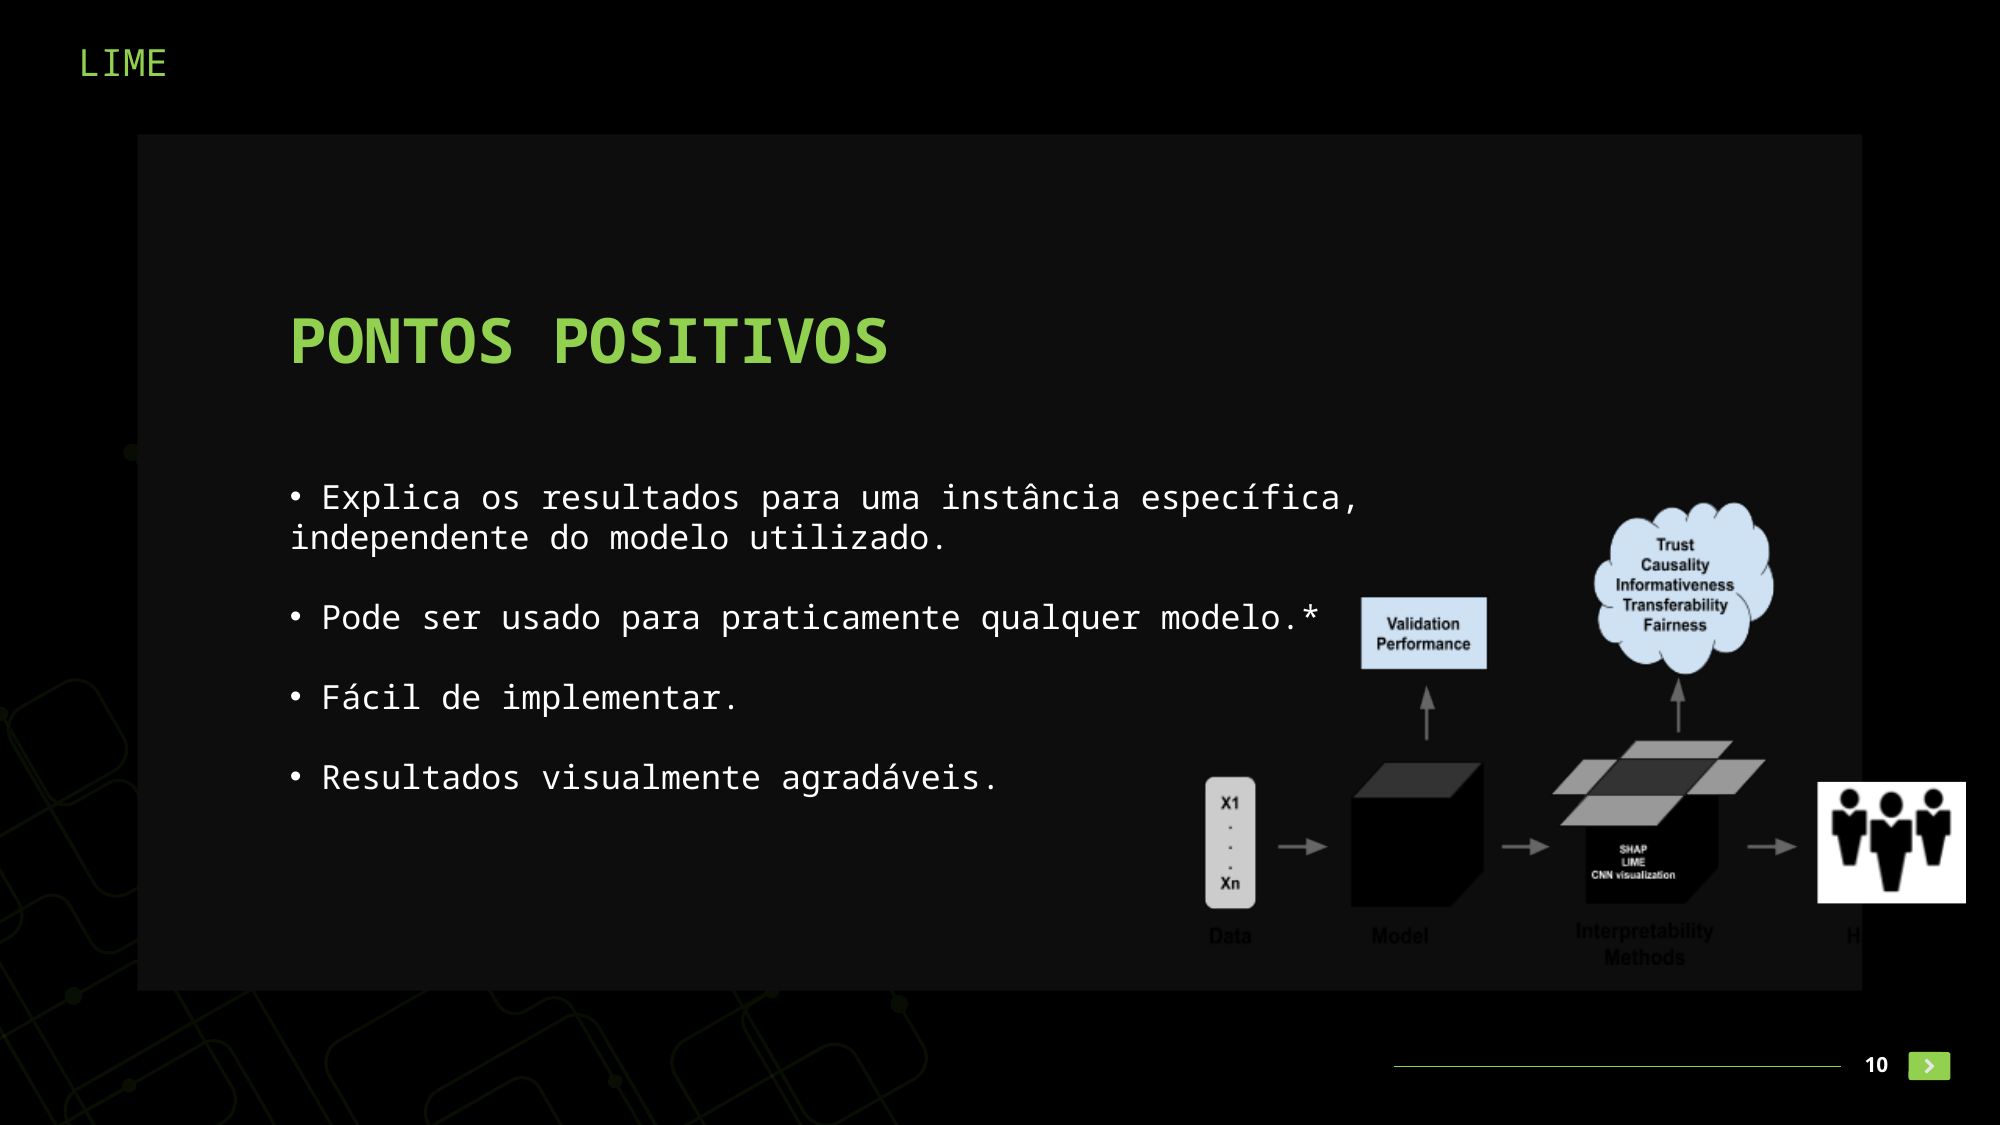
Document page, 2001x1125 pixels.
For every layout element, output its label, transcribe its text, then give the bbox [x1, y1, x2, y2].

picture [1190, 501, 1966, 965]
text_box Explica os resultados para uma instância específica, independente do modelo utilizado. Pode ser usado para praticamente qualquer modelo.* Fácil de implementar. Resultados visualmente agradáveis. [274, 468, 1461, 804]
text_box [136, 133, 1863, 992]
text_box Pontos positivos [274, 293, 1000, 383]
